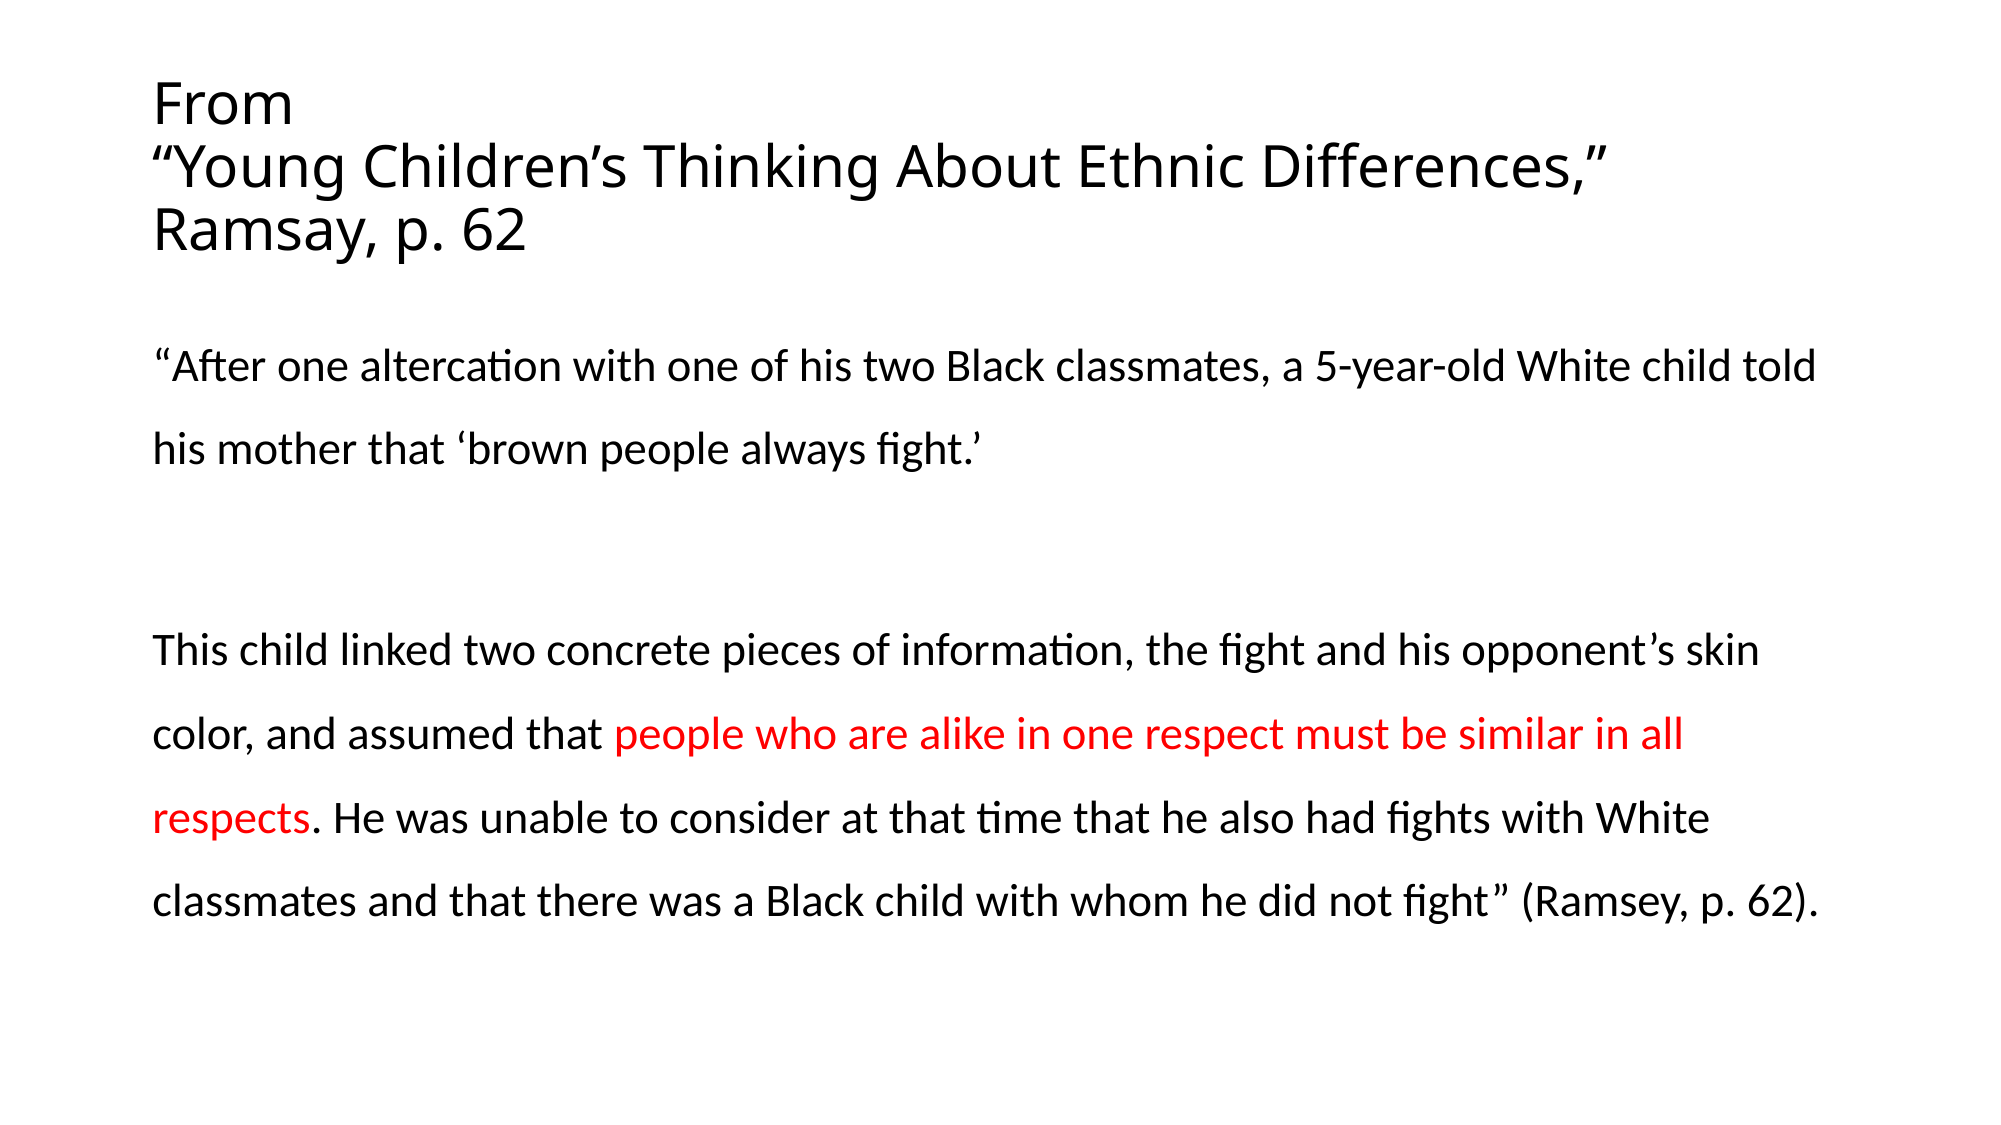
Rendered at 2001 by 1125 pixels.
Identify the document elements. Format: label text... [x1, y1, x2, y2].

title From “Young Children’s Thinking About Ethnic Differences,” Ramsay, p. 62 [137, 59, 1863, 278]
list “After one altercation with one of his two Black classmates, a 5-year-old White child told his mother that ‘brown people always fight.’ This child linked two concrete pieces of information, the fight and his opponent’s skin color, and assumed that people who are alike in one respect must be similar in all respects. He was unable to consider at that time that he also had fights with White classmates and that there was a Black child with whom he did not fight” (Ramsey, p. 62). [137, 299, 1863, 1014]
